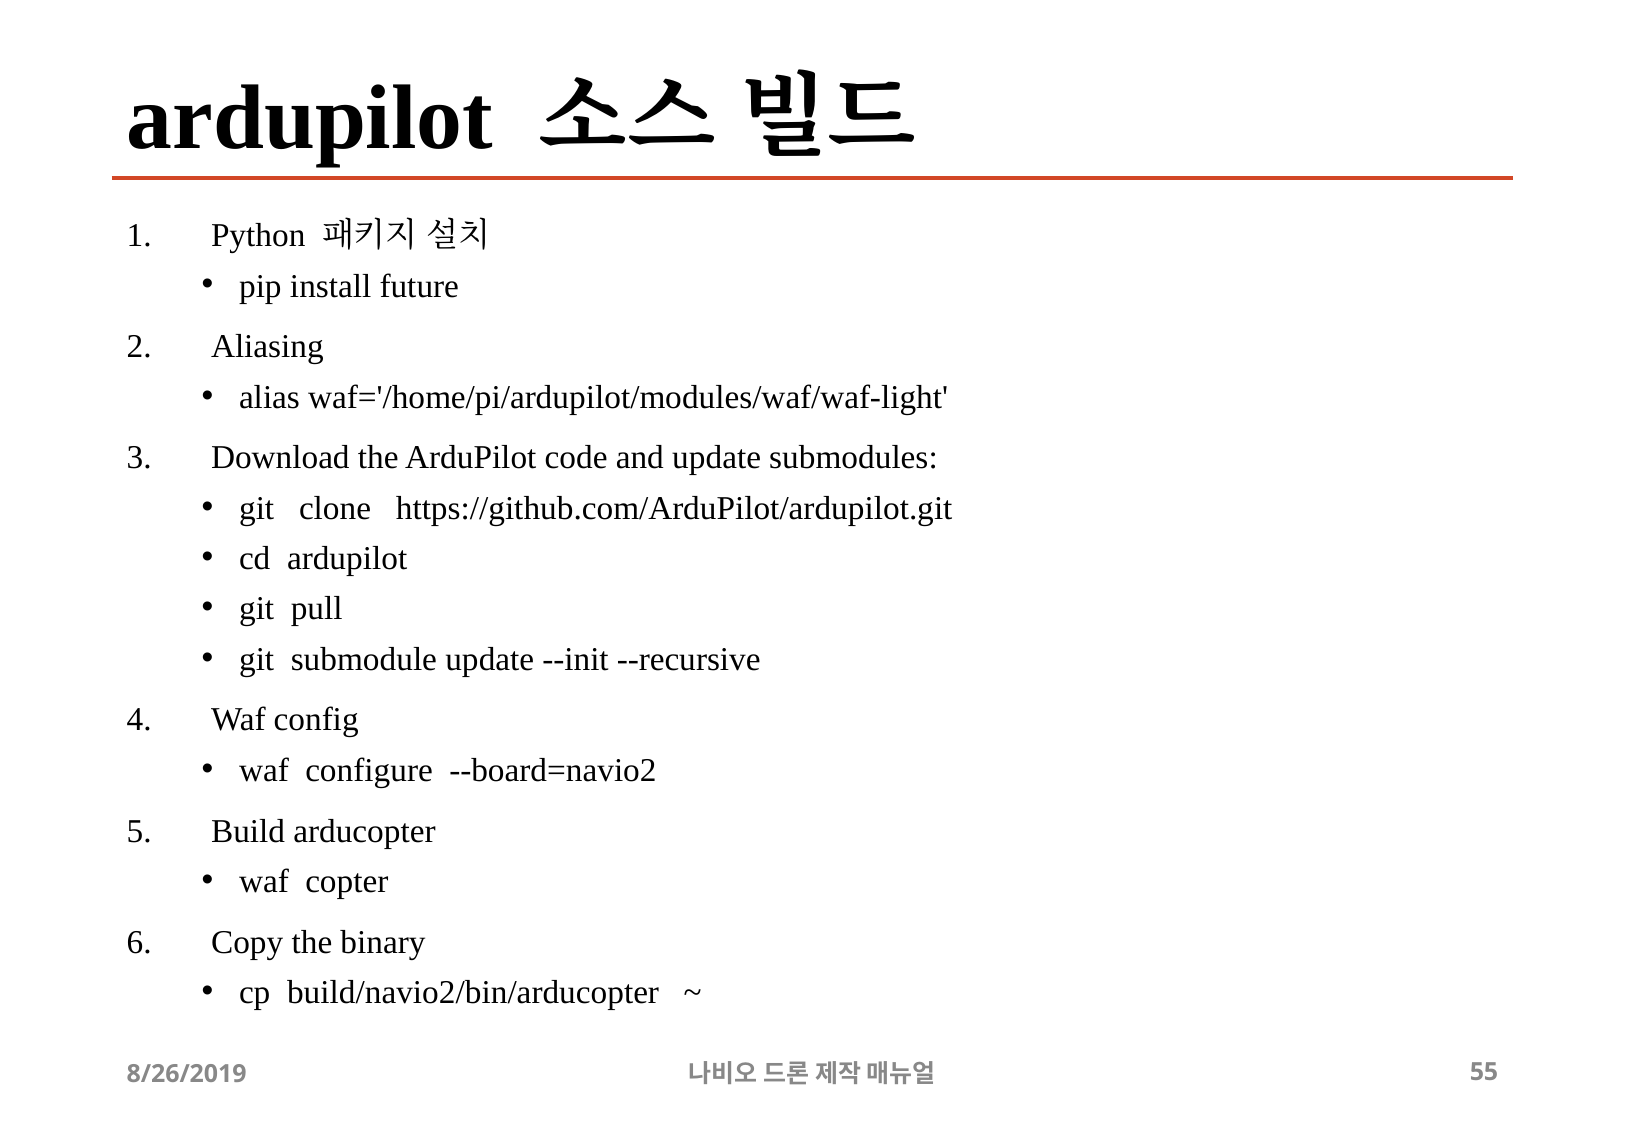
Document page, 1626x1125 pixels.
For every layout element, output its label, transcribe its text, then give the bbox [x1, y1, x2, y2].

list Python 패키지 설치 pip install future Aliasing alias waf='/home/pi/ardupilot/modules/waf/waf-light' Download the ArduPilot code and update submodules: git clone https://github.com/ArduPilot/ardupilot.git cd ardupilot git pull git submodule update --init --recursive Waf config waf configure --board=navio2 Build arducopter waf copter Copy the binary cp build/navio2/bin/arducopter ~ [111, 205, 1514, 1014]
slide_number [111, 1042, 303, 1103]
slide_number ‹#› [1433, 1042, 1514, 1103]
footer 나비오 드론 제작 매뉴얼 [538, 1042, 1087, 1103]
title ardupilot 소스 빌드 [111, 59, 1514, 179]
